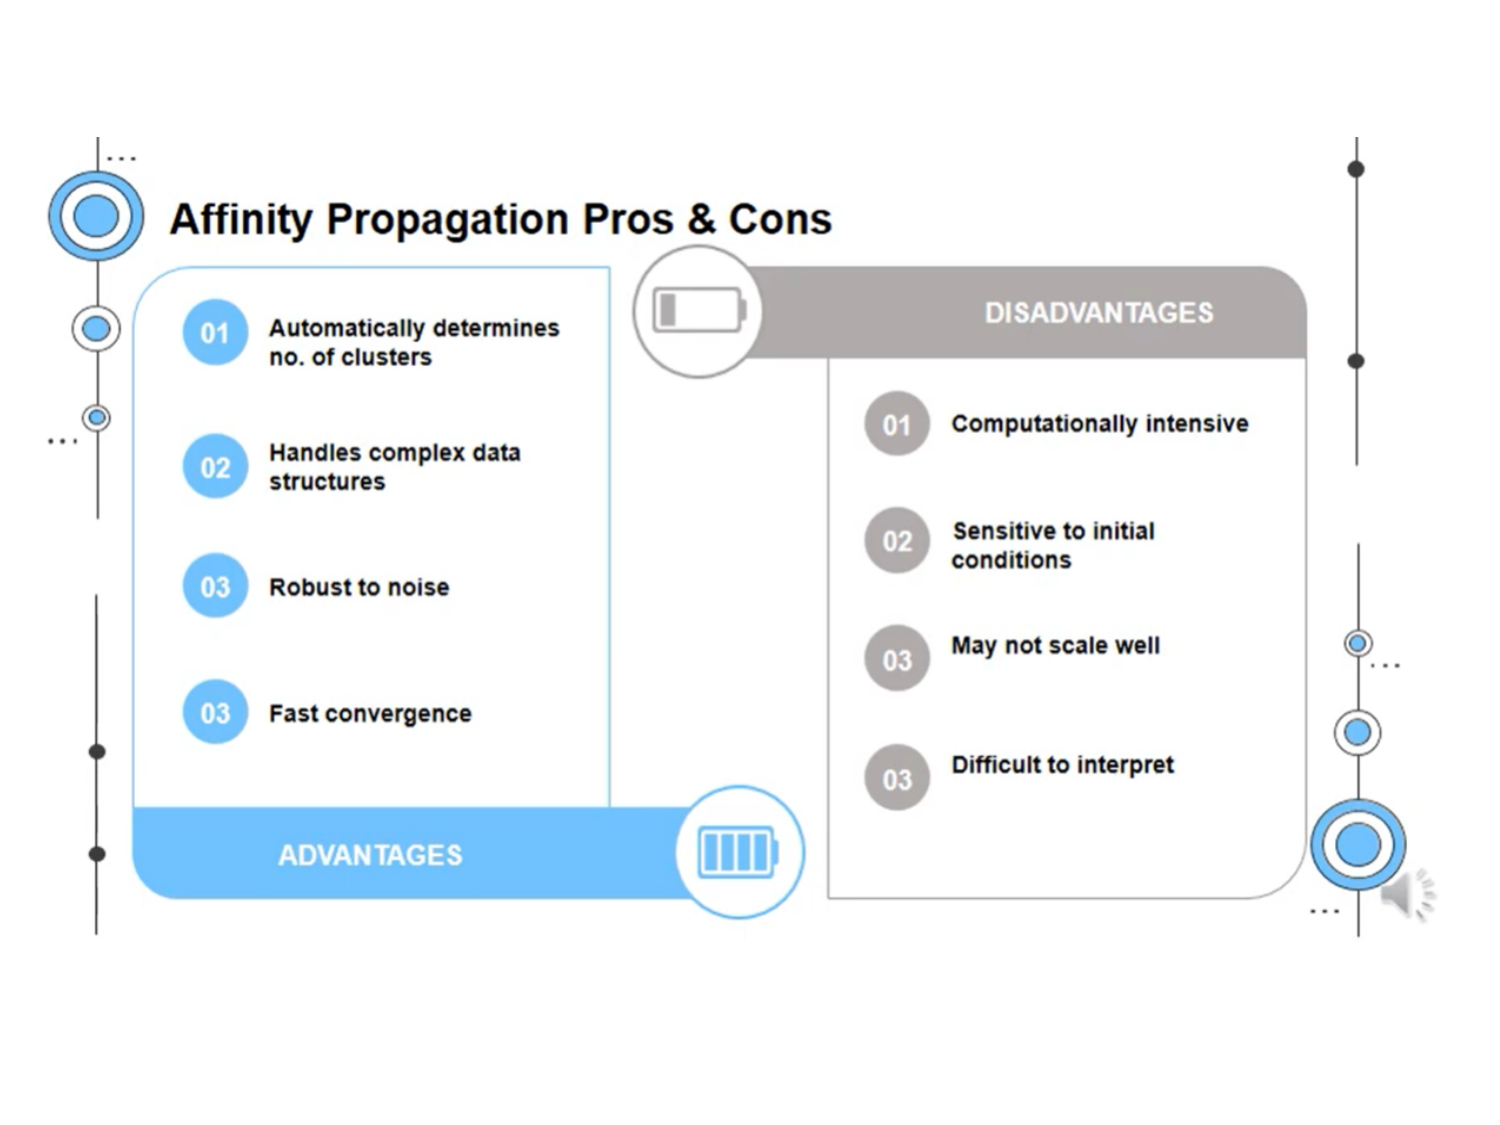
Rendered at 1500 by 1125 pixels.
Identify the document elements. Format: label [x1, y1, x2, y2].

picture [29, 136, 1448, 941]
